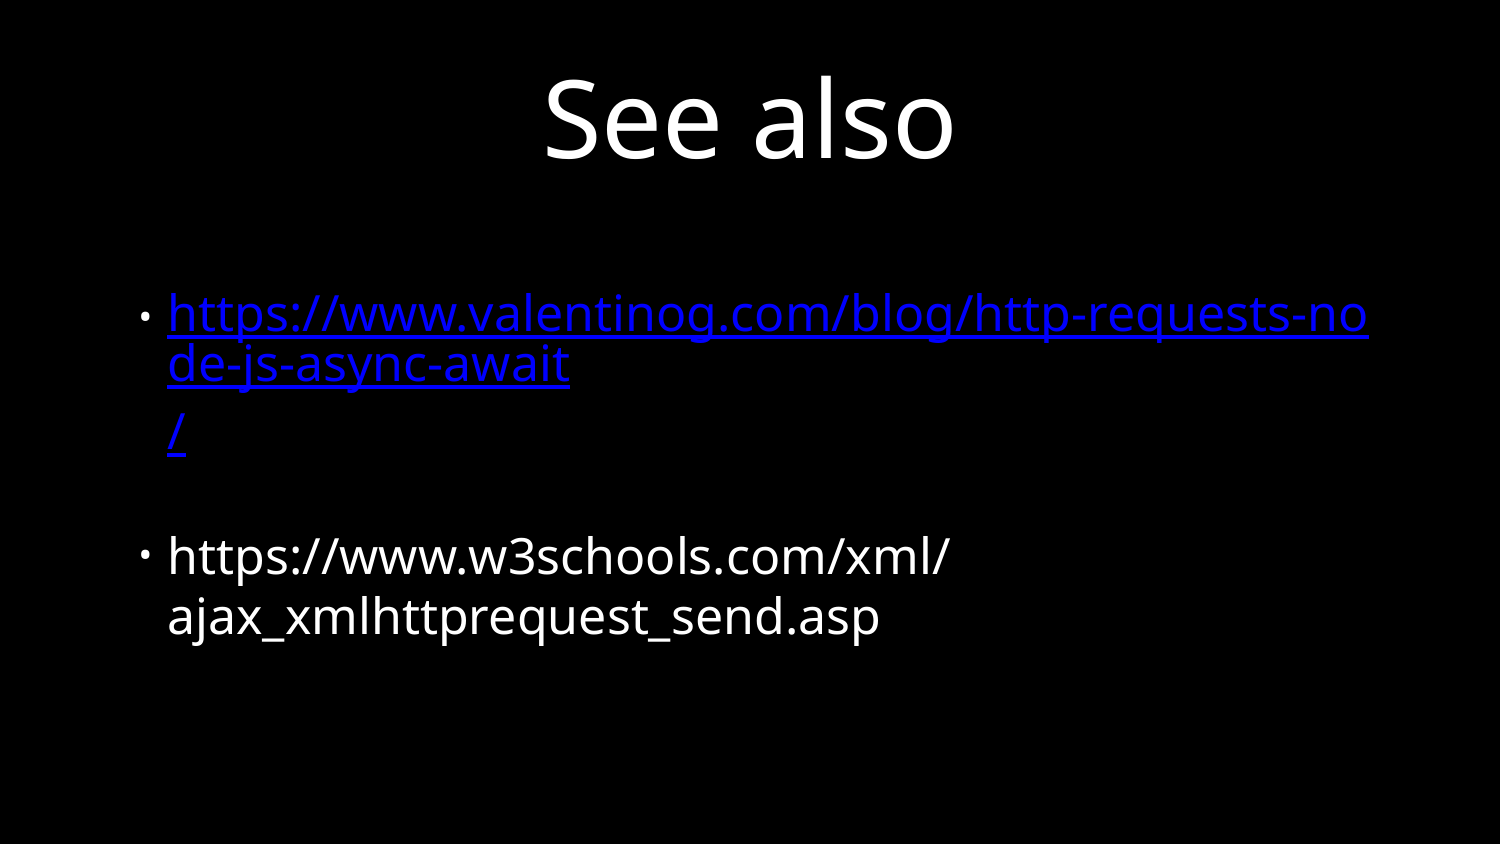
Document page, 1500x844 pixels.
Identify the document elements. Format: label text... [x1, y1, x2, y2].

title See also [109, 21, 1391, 209]
list https://www.valentinog.com/blog/http-requests-node-js-async-await/ https://www.w3schools.com/xml/ajax_xmlhttprequest_send.asp [109, 224, 1391, 768]
